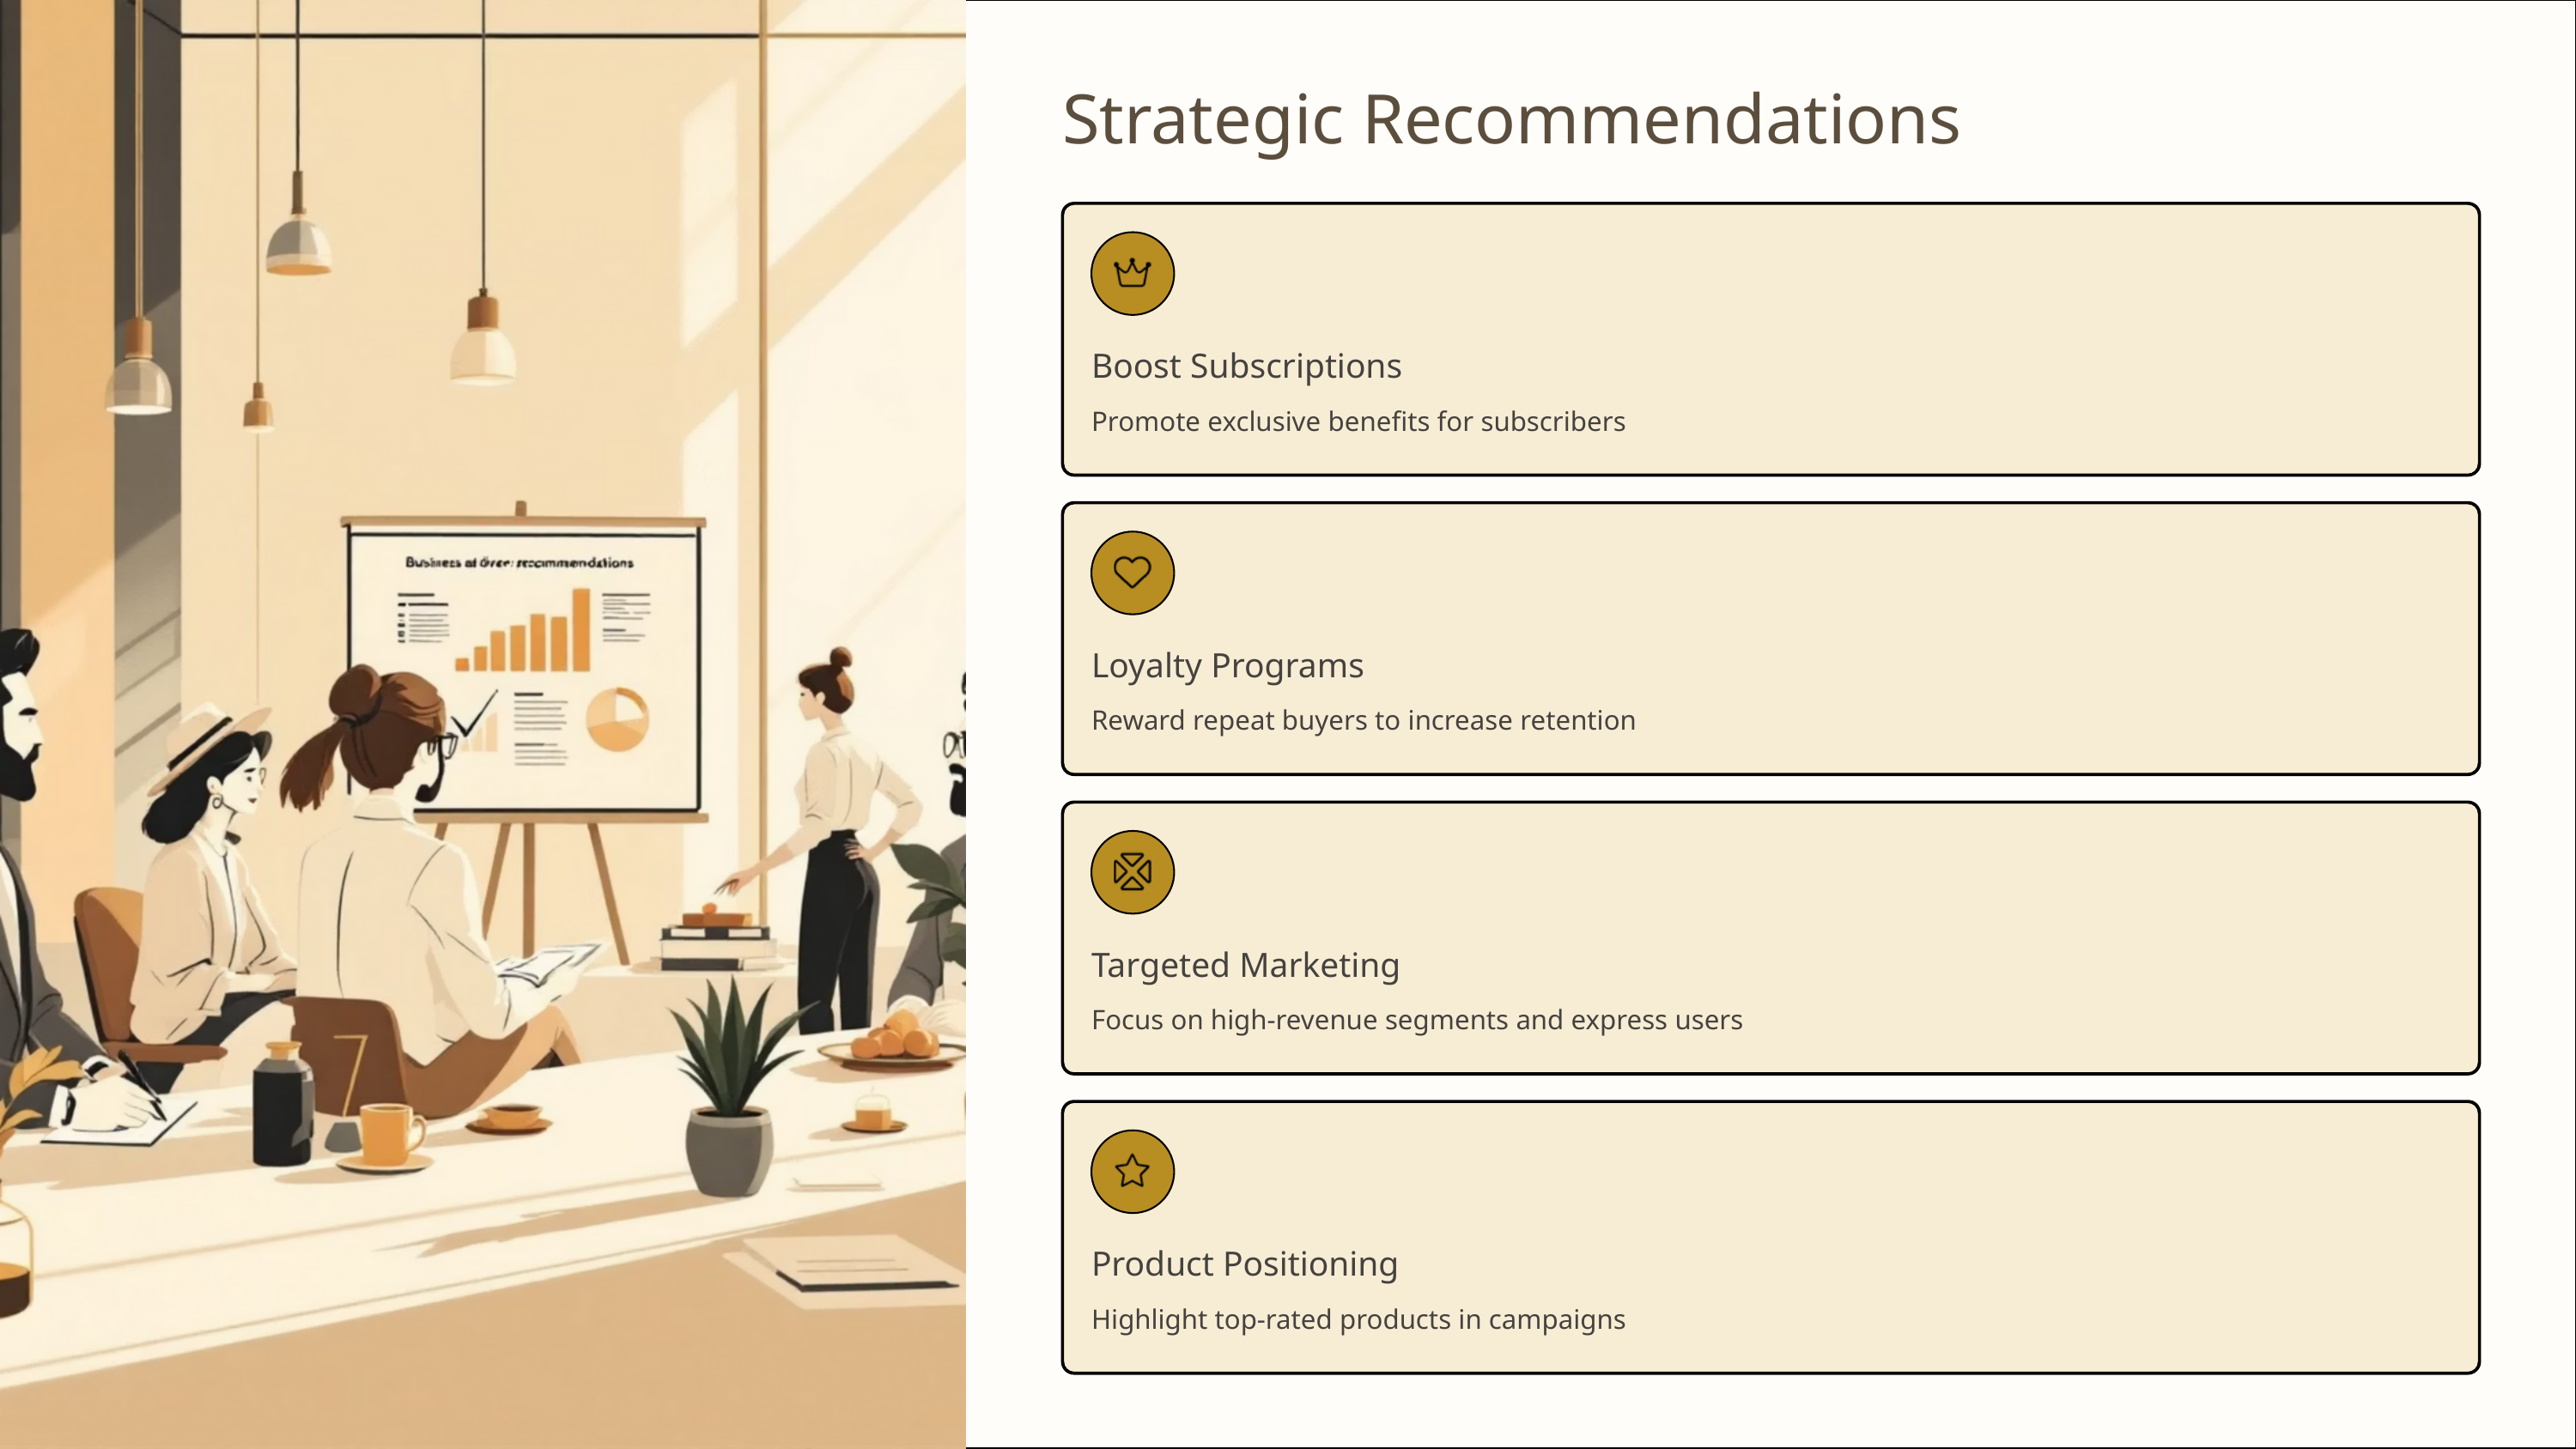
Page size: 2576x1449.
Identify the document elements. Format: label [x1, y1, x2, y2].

text_box [1061, 202, 2481, 476]
text_box [1061, 501, 2481, 776]
text_box [1061, 1100, 2481, 1374]
text_box [1091, 232, 1175, 316]
text_box [1091, 530, 1175, 615]
text_box [1091, 830, 1175, 914]
text_box [0, 0, 2576, 1449]
text_box [1061, 801, 2481, 1075]
text_box [1091, 1130, 1175, 1214]
